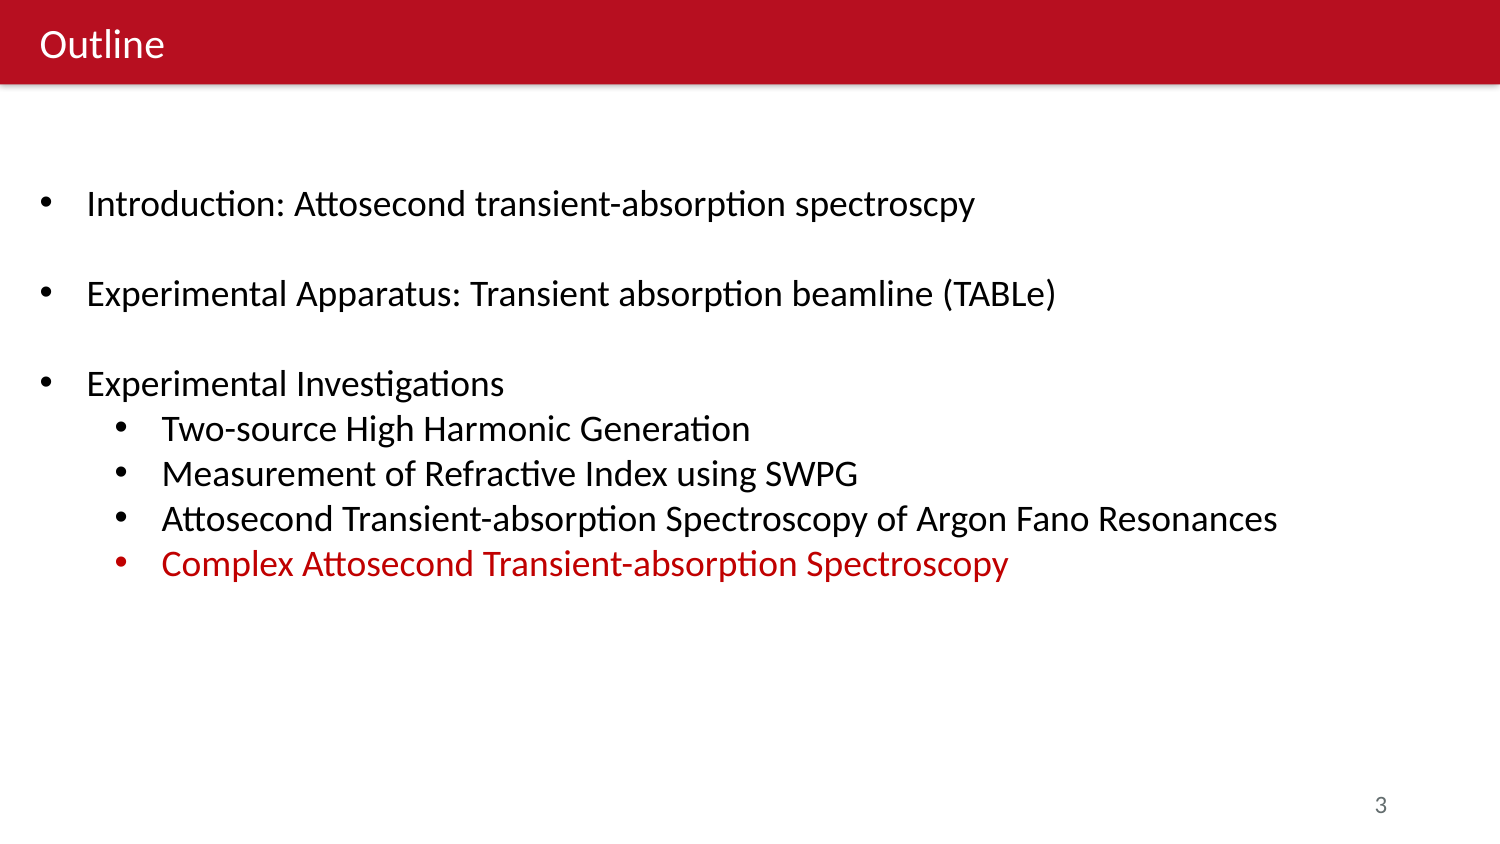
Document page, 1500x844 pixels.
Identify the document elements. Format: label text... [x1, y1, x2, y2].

text_box Outline [24, 9, 563, 75]
text_box Introduction: Attosecond transient-absorption spectroscpy Experimental Apparatus: Transient absorption beamline (TABLe) Experimental Investigations Two-source High Harmonic Generation Measurement of Refractive Index using SWPG Attosecond Transient-absorption Spectroscopy of Argon Fano Resonances Complex Attosecond Transient-absorption Spectroscopy [24, 171, 1438, 592]
